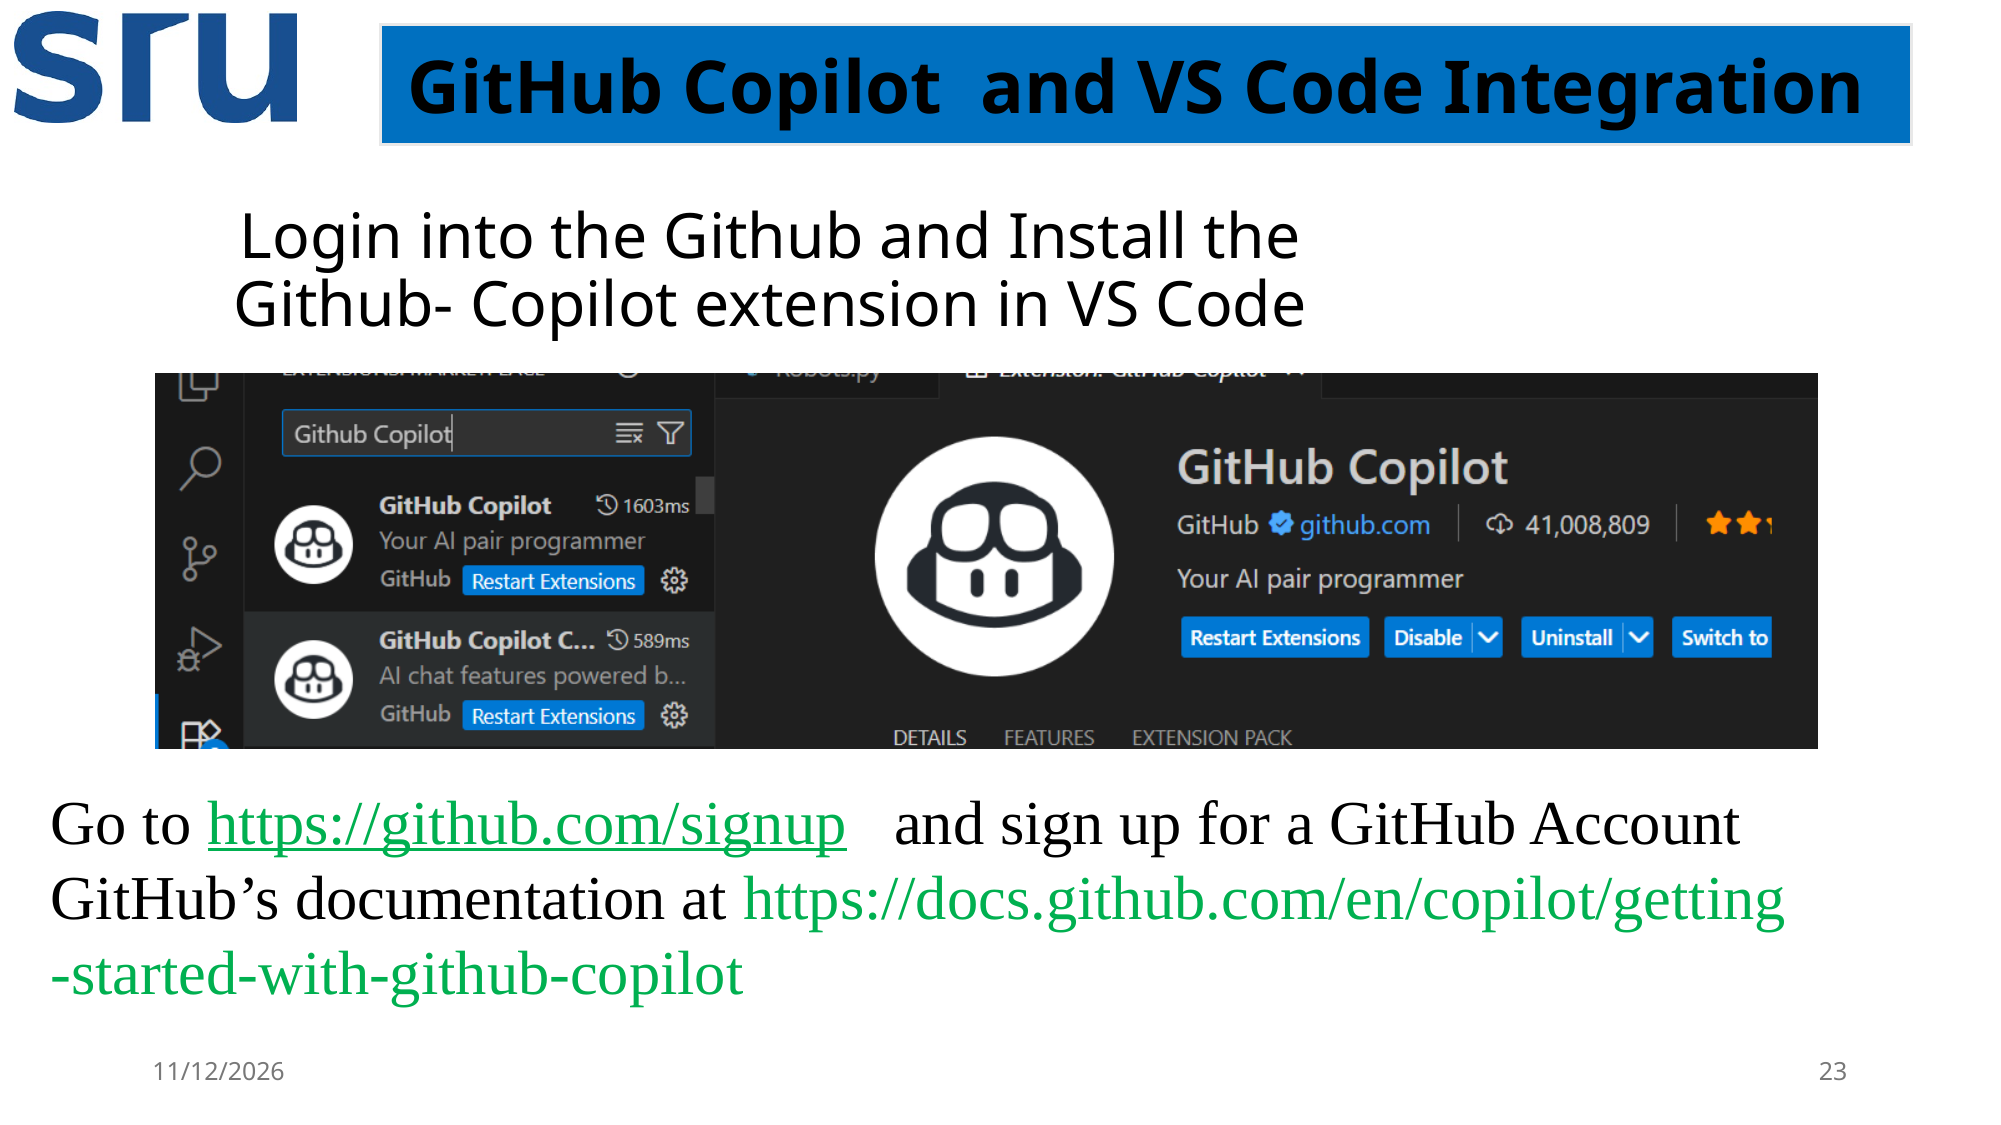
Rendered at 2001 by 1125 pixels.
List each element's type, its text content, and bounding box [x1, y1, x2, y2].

text_box Go to https://github.com/signup and sign up for a GitHub Account GitHub’s documentation at https://docs.github.com/en/copilot/getting -started-with-github-copilot [36, 774, 1817, 1014]
title Login into the Github and Install the Github- Copilot extension in VS Code [155, 196, 1386, 348]
text_box GitHub Copilot and VS Code Integration [379, 23, 1913, 146]
picture [13, 10, 298, 124]
slide_number 23 [1412, 1042, 1863, 1103]
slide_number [137, 1042, 588, 1103]
picture [155, 373, 1818, 749]
